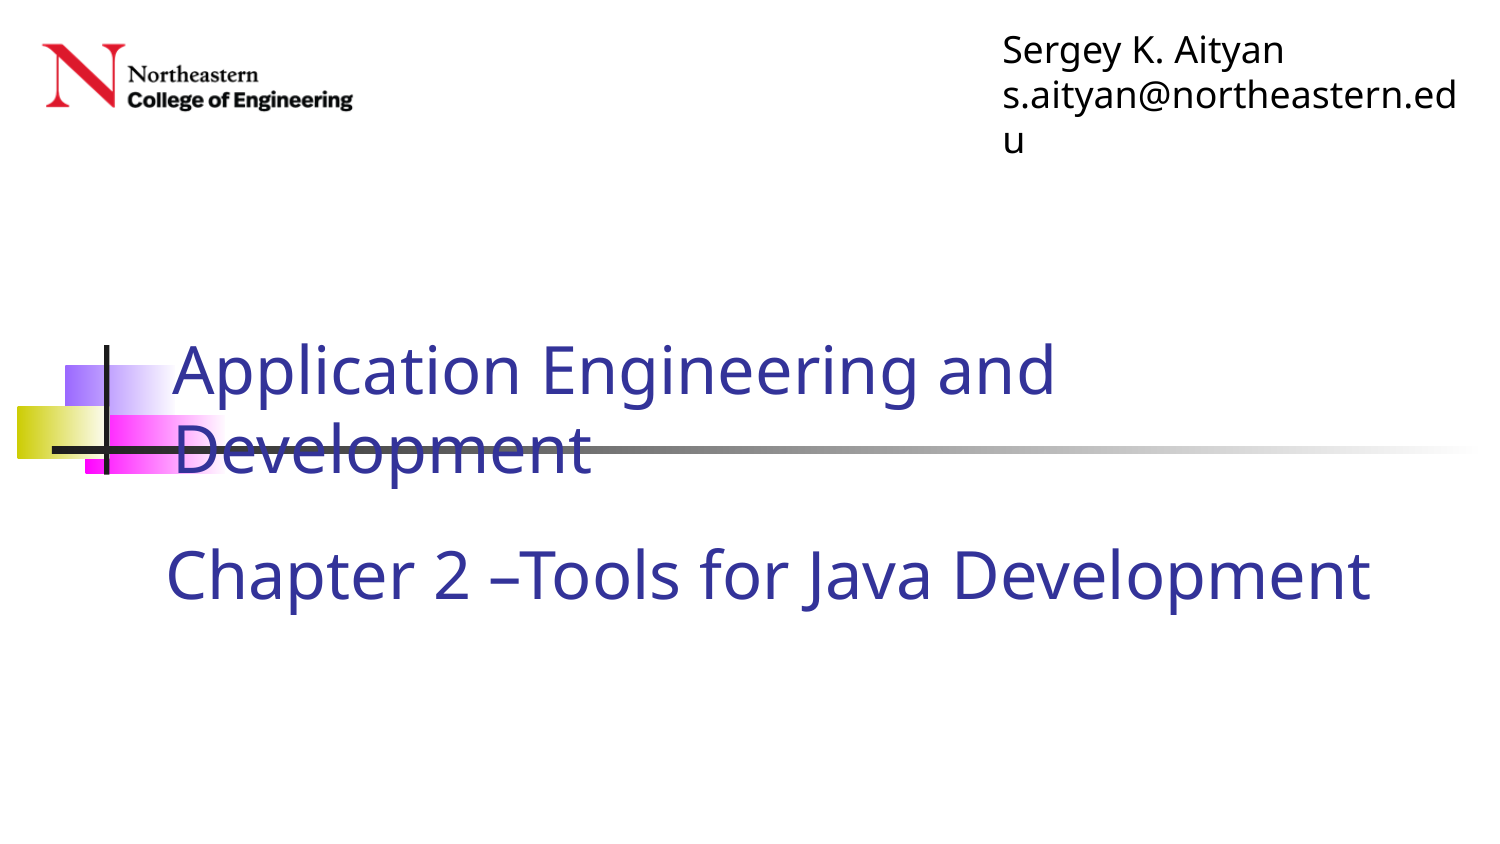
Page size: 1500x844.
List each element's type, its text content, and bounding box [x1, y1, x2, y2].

title Chapter 2 –Tools for Java Development [150, 521, 1450, 621]
